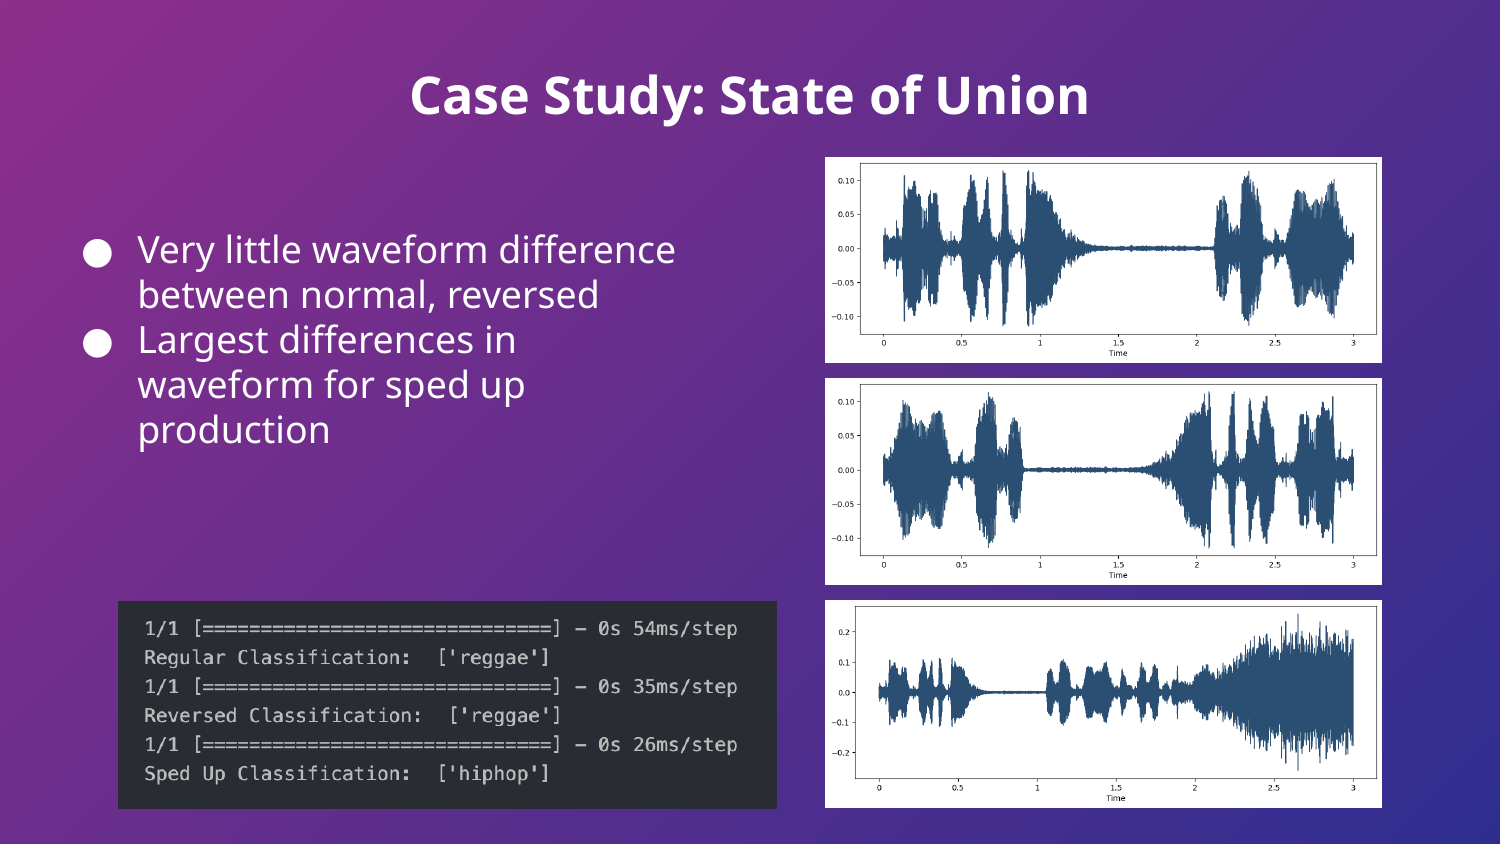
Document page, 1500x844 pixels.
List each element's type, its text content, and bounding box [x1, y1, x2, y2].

picture [117, 600, 778, 810]
picture [825, 600, 1383, 809]
picture [825, 156, 1383, 364]
text_box Very little waveform difference between normal, reversed Largest differences in waveform for sped up production [47, 211, 696, 467]
title Case Study: State of Union [118, 47, 1382, 142]
picture [825, 378, 1383, 585]
